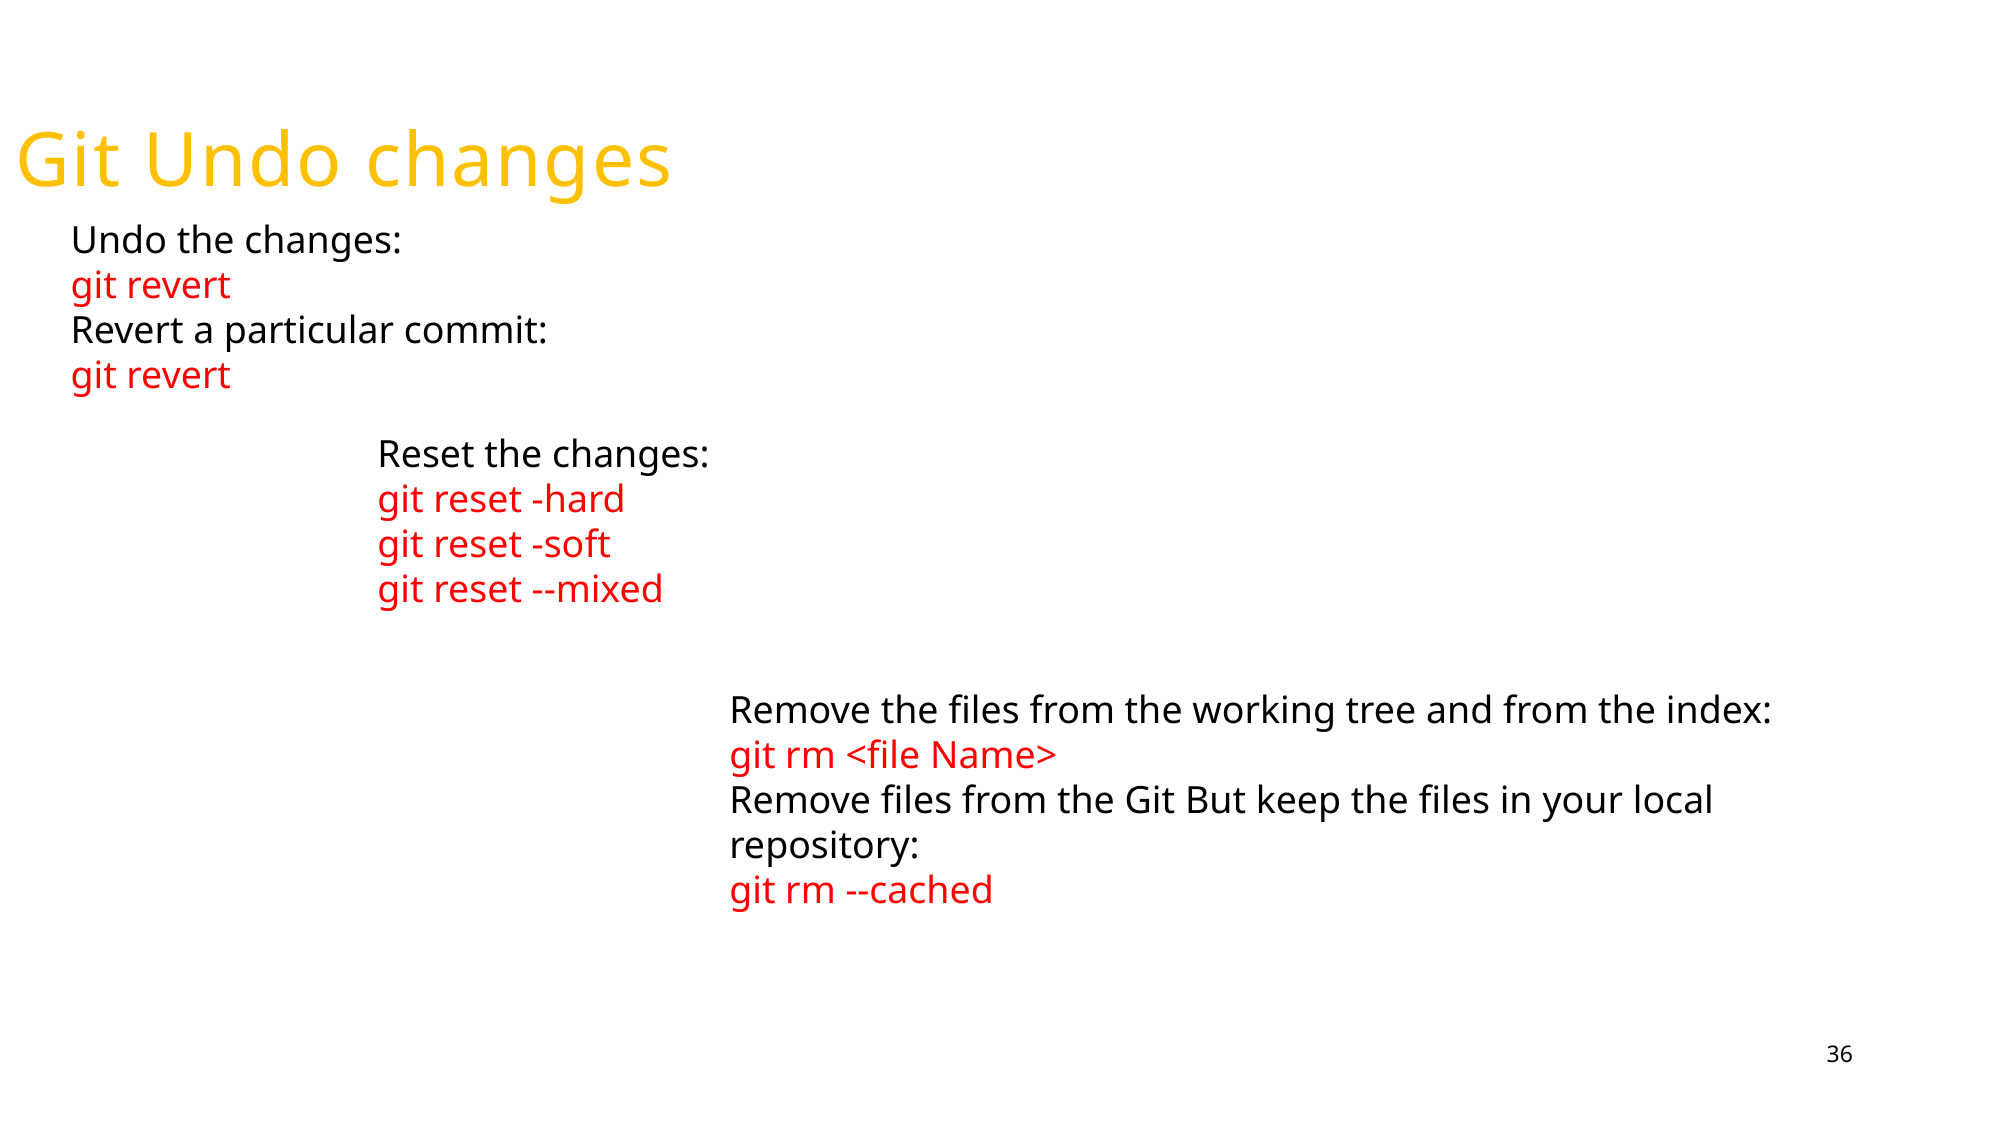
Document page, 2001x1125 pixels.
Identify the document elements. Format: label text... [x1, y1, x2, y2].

text_box Reset the changes: git reset -hard git reset -soft git reset --mixed [362, 422, 813, 618]
slide_number 36 [1766, 1031, 1868, 1092]
text_box Undo the changes: git revert Revert a particular commit: git revert [55, 208, 945, 404]
title Git Undo changes [0, 54, 1466, 210]
text_box Remove the files from the working tree and from the index: git rm <file Name> Remove files from the Git But keep the files in your local repository: git rm --cached [714, 678, 1869, 919]
